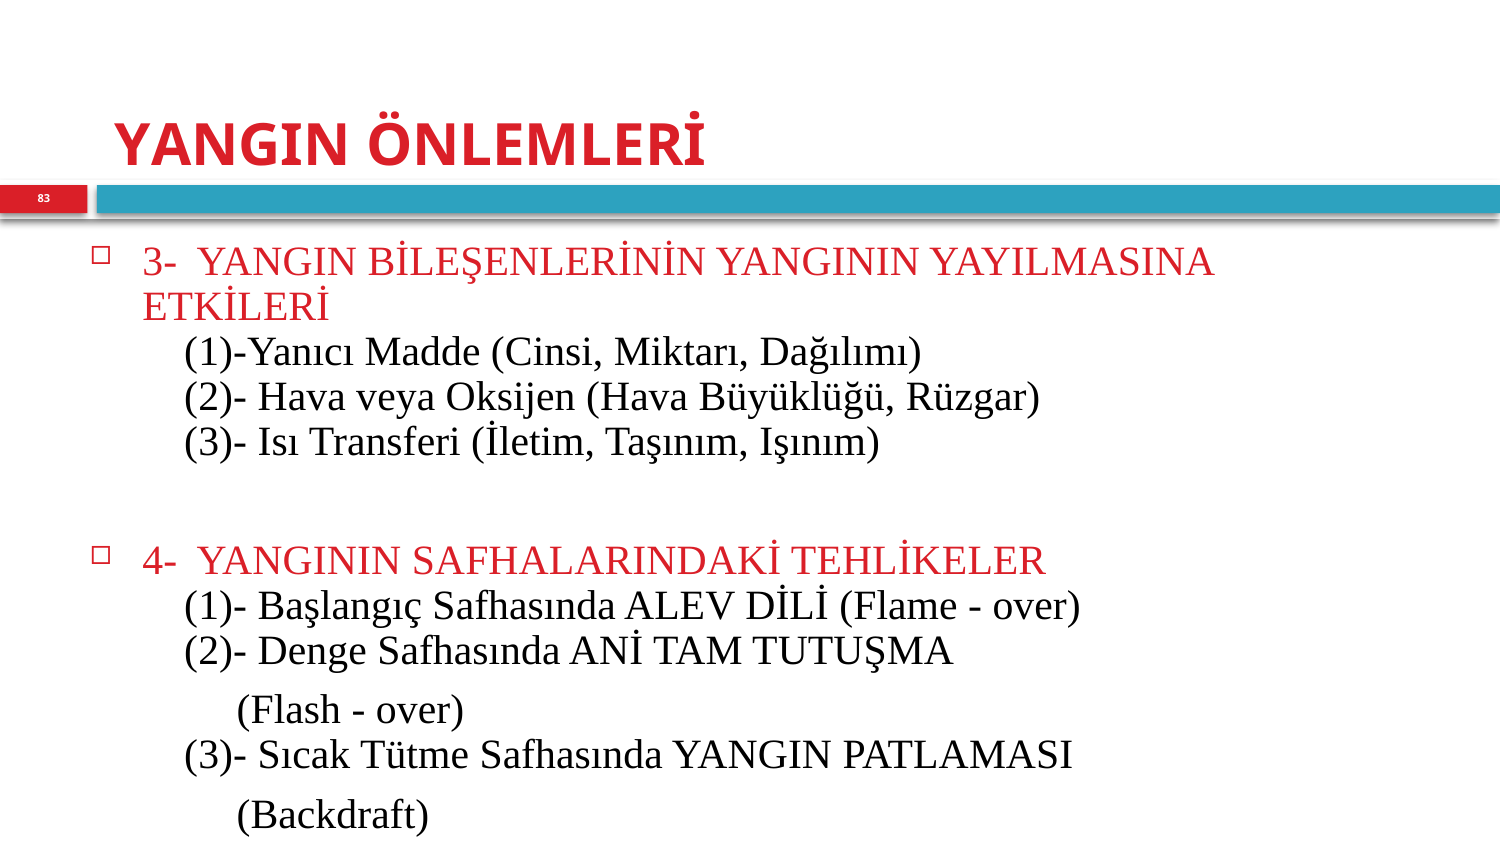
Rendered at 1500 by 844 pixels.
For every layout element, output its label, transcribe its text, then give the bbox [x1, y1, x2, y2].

title YANGIN ÖNLEMLERİ [99, 19, 1483, 185]
text_box 3- YANGIN BİLEŞENLERİNİN YANGININ YAYILMASINA ETKİLERİ (1)-Yanıcı Madde (Cinsi, Miktarı, Dağılımı) (2)- Hava veya Oksijen (Hava Büyüklüğü, Rüzgar) (3)- Isı Transferi (İletim, Taşınım, Işınım) 4- YANGININ SAFHALARINDAKİ TEHLİKELER (1)- Başlangıç Safhasında ALEV DİLİ (Flame - over) (2)- Denge Safhasında ANİ TAM TUTUŞMA (Flash - over) (3)- Sıcak Tütme Safhasında YANGIN PATLAMASI (Backdraft) [74, 231, 1425, 844]
slide_number 83 [0, 184, 88, 215]
